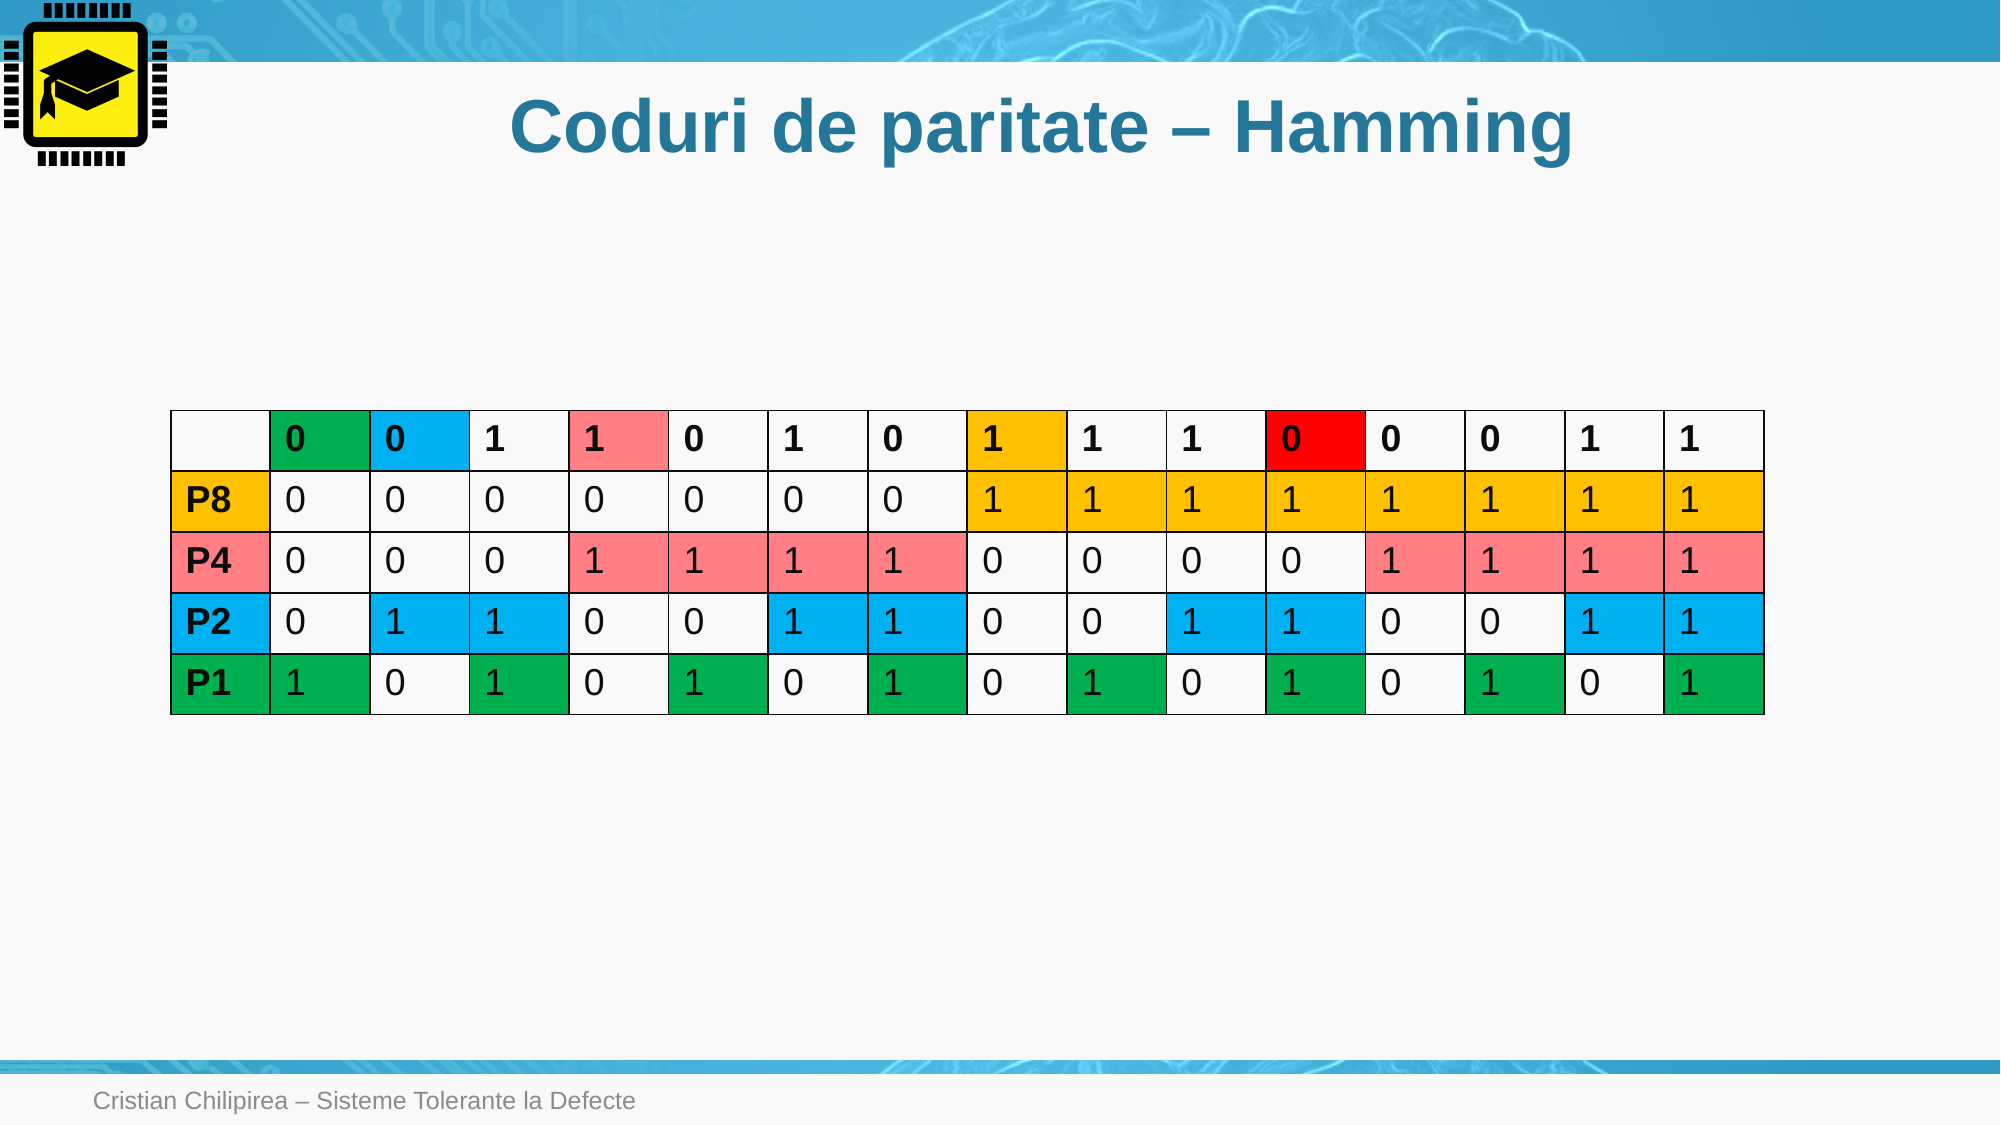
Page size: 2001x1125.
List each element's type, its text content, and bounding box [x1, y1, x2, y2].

table_header 1 [1665, 411, 1763, 470]
table_cell P8 [172, 472, 269, 531]
table_cell 1 [869, 655, 966, 714]
table_cell 0 [271, 594, 369, 653]
table_cell 1 [1267, 594, 1365, 653]
table_cell 0 [470, 472, 568, 531]
table_header 0 [1267, 411, 1365, 470]
table_cell 1 [769, 533, 867, 592]
table_cell 1 [669, 655, 767, 714]
table_cell 1 [1466, 472, 1564, 531]
table_header 1 [570, 411, 668, 470]
table_cell 0 [570, 472, 668, 531]
table_header 0 [1366, 411, 1464, 470]
table_cell 0 [1566, 655, 1663, 714]
table_cell 0 [1267, 533, 1365, 592]
table_cell 0 [1466, 594, 1564, 653]
table_cell 0 [669, 594, 767, 653]
table_cell 0 [1366, 594, 1464, 653]
table_cell 1 [1566, 533, 1663, 592]
table_cell 0 [271, 472, 369, 531]
table_cell 0 [371, 533, 469, 592]
table_header 1 [1566, 411, 1663, 470]
table_header 1 [1167, 411, 1265, 470]
table_cell 1 [769, 594, 867, 653]
table_cell 1 [869, 594, 966, 653]
table_cell P1 [172, 655, 269, 714]
table_header 1 [968, 411, 1066, 470]
table_cell 0 [1167, 655, 1265, 714]
table_header 1 [470, 411, 568, 470]
table_cell 1 [1366, 533, 1464, 592]
table_cell 1 [1068, 655, 1166, 714]
title Coduri de paritate – Hamming [170, 76, 1915, 180]
table_cell 1 [1665, 594, 1763, 653]
table_cell 1 [371, 594, 469, 653]
footer Cristian Chilipirea – Sisteme Tolerante la Defecte [77, 1073, 1338, 1125]
picture [0, 0, 2000, 166]
table_cell 0 [968, 655, 1066, 714]
table_cell 0 [769, 655, 867, 714]
table_header [172, 411, 269, 470]
table_cell 1 [1665, 472, 1763, 531]
table_cell P4 [172, 533, 269, 592]
table_cell 0 [570, 594, 668, 653]
table_cell 1 [1068, 472, 1166, 531]
table_cell 0 [669, 472, 767, 531]
table_cell 0 [1366, 655, 1464, 714]
table_cell 1 [1566, 594, 1663, 653]
table_header 0 [371, 411, 469, 470]
table_cell 1 [470, 594, 568, 653]
table_cell 1 [570, 533, 668, 592]
table_cell 1 [271, 655, 369, 714]
table_cell 0 [470, 533, 568, 592]
table_cell 1 [669, 533, 767, 592]
table_cell 0 [1068, 594, 1166, 653]
table_header 0 [271, 411, 369, 470]
table_cell 1 [1167, 472, 1265, 531]
table_cell 1 [1366, 472, 1464, 531]
table_cell 0 [1068, 533, 1166, 592]
table_cell 1 [1665, 533, 1763, 592]
table_cell 0 [869, 472, 966, 531]
table_header 1 [769, 411, 867, 470]
table_cell P2 [172, 594, 269, 653]
table_header 0 [669, 411, 767, 470]
table_header 0 [869, 411, 966, 470]
table_cell 0 [968, 594, 1066, 653]
table_cell 0 [968, 533, 1066, 592]
table_cell 0 [371, 655, 469, 714]
table_header 1 [1068, 411, 1166, 470]
table_cell 1 [1665, 655, 1763, 714]
table_cell 1 [1267, 655, 1365, 714]
table_cell 1 [1466, 533, 1564, 592]
table_cell 1 [869, 533, 966, 592]
table_cell 1 [1167, 594, 1265, 653]
table_cell 1 [968, 472, 1066, 531]
table_cell 0 [371, 472, 469, 531]
table_cell 0 [769, 472, 867, 531]
picture [0, 1060, 2000, 1074]
table_cell 0 [271, 533, 369, 592]
table_cell 1 [1466, 655, 1564, 714]
table_cell 1 [1267, 472, 1365, 531]
table_cell 1 [470, 655, 568, 714]
table_cell 0 [1167, 533, 1265, 592]
table_cell 0 [570, 655, 668, 714]
table_cell 1 [1566, 472, 1663, 531]
table_header 0 [1466, 411, 1564, 470]
